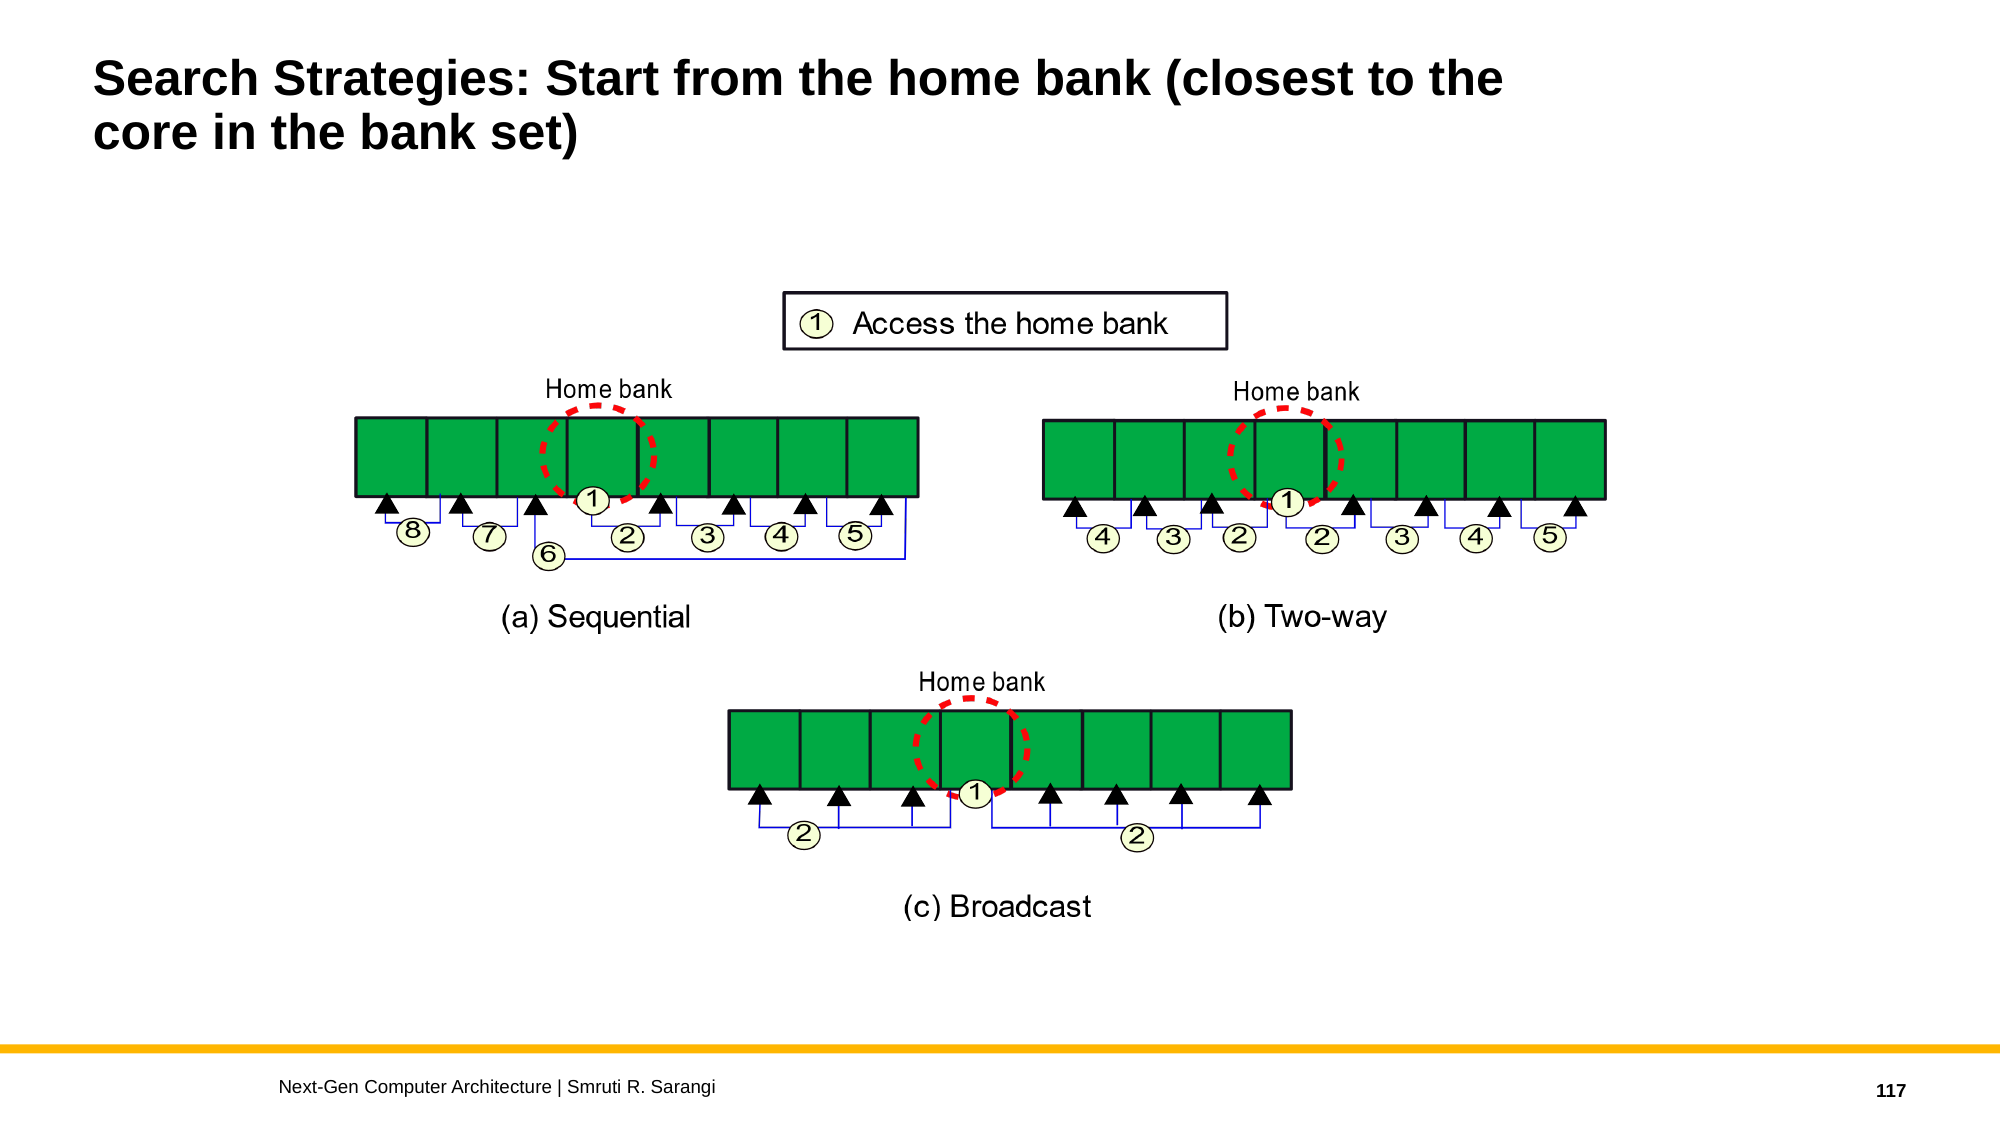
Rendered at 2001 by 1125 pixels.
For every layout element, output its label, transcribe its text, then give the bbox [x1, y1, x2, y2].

picture [354, 291, 1607, 921]
title Search Strategies: Start from the home bank (closest to the core in the bank set) [78, 45, 1578, 180]
footer Next-Gen Computer Architecture | Smruti R. Sarangi [263, 1067, 1464, 1105]
slide_number 117 [1711, 1071, 1922, 1109]
